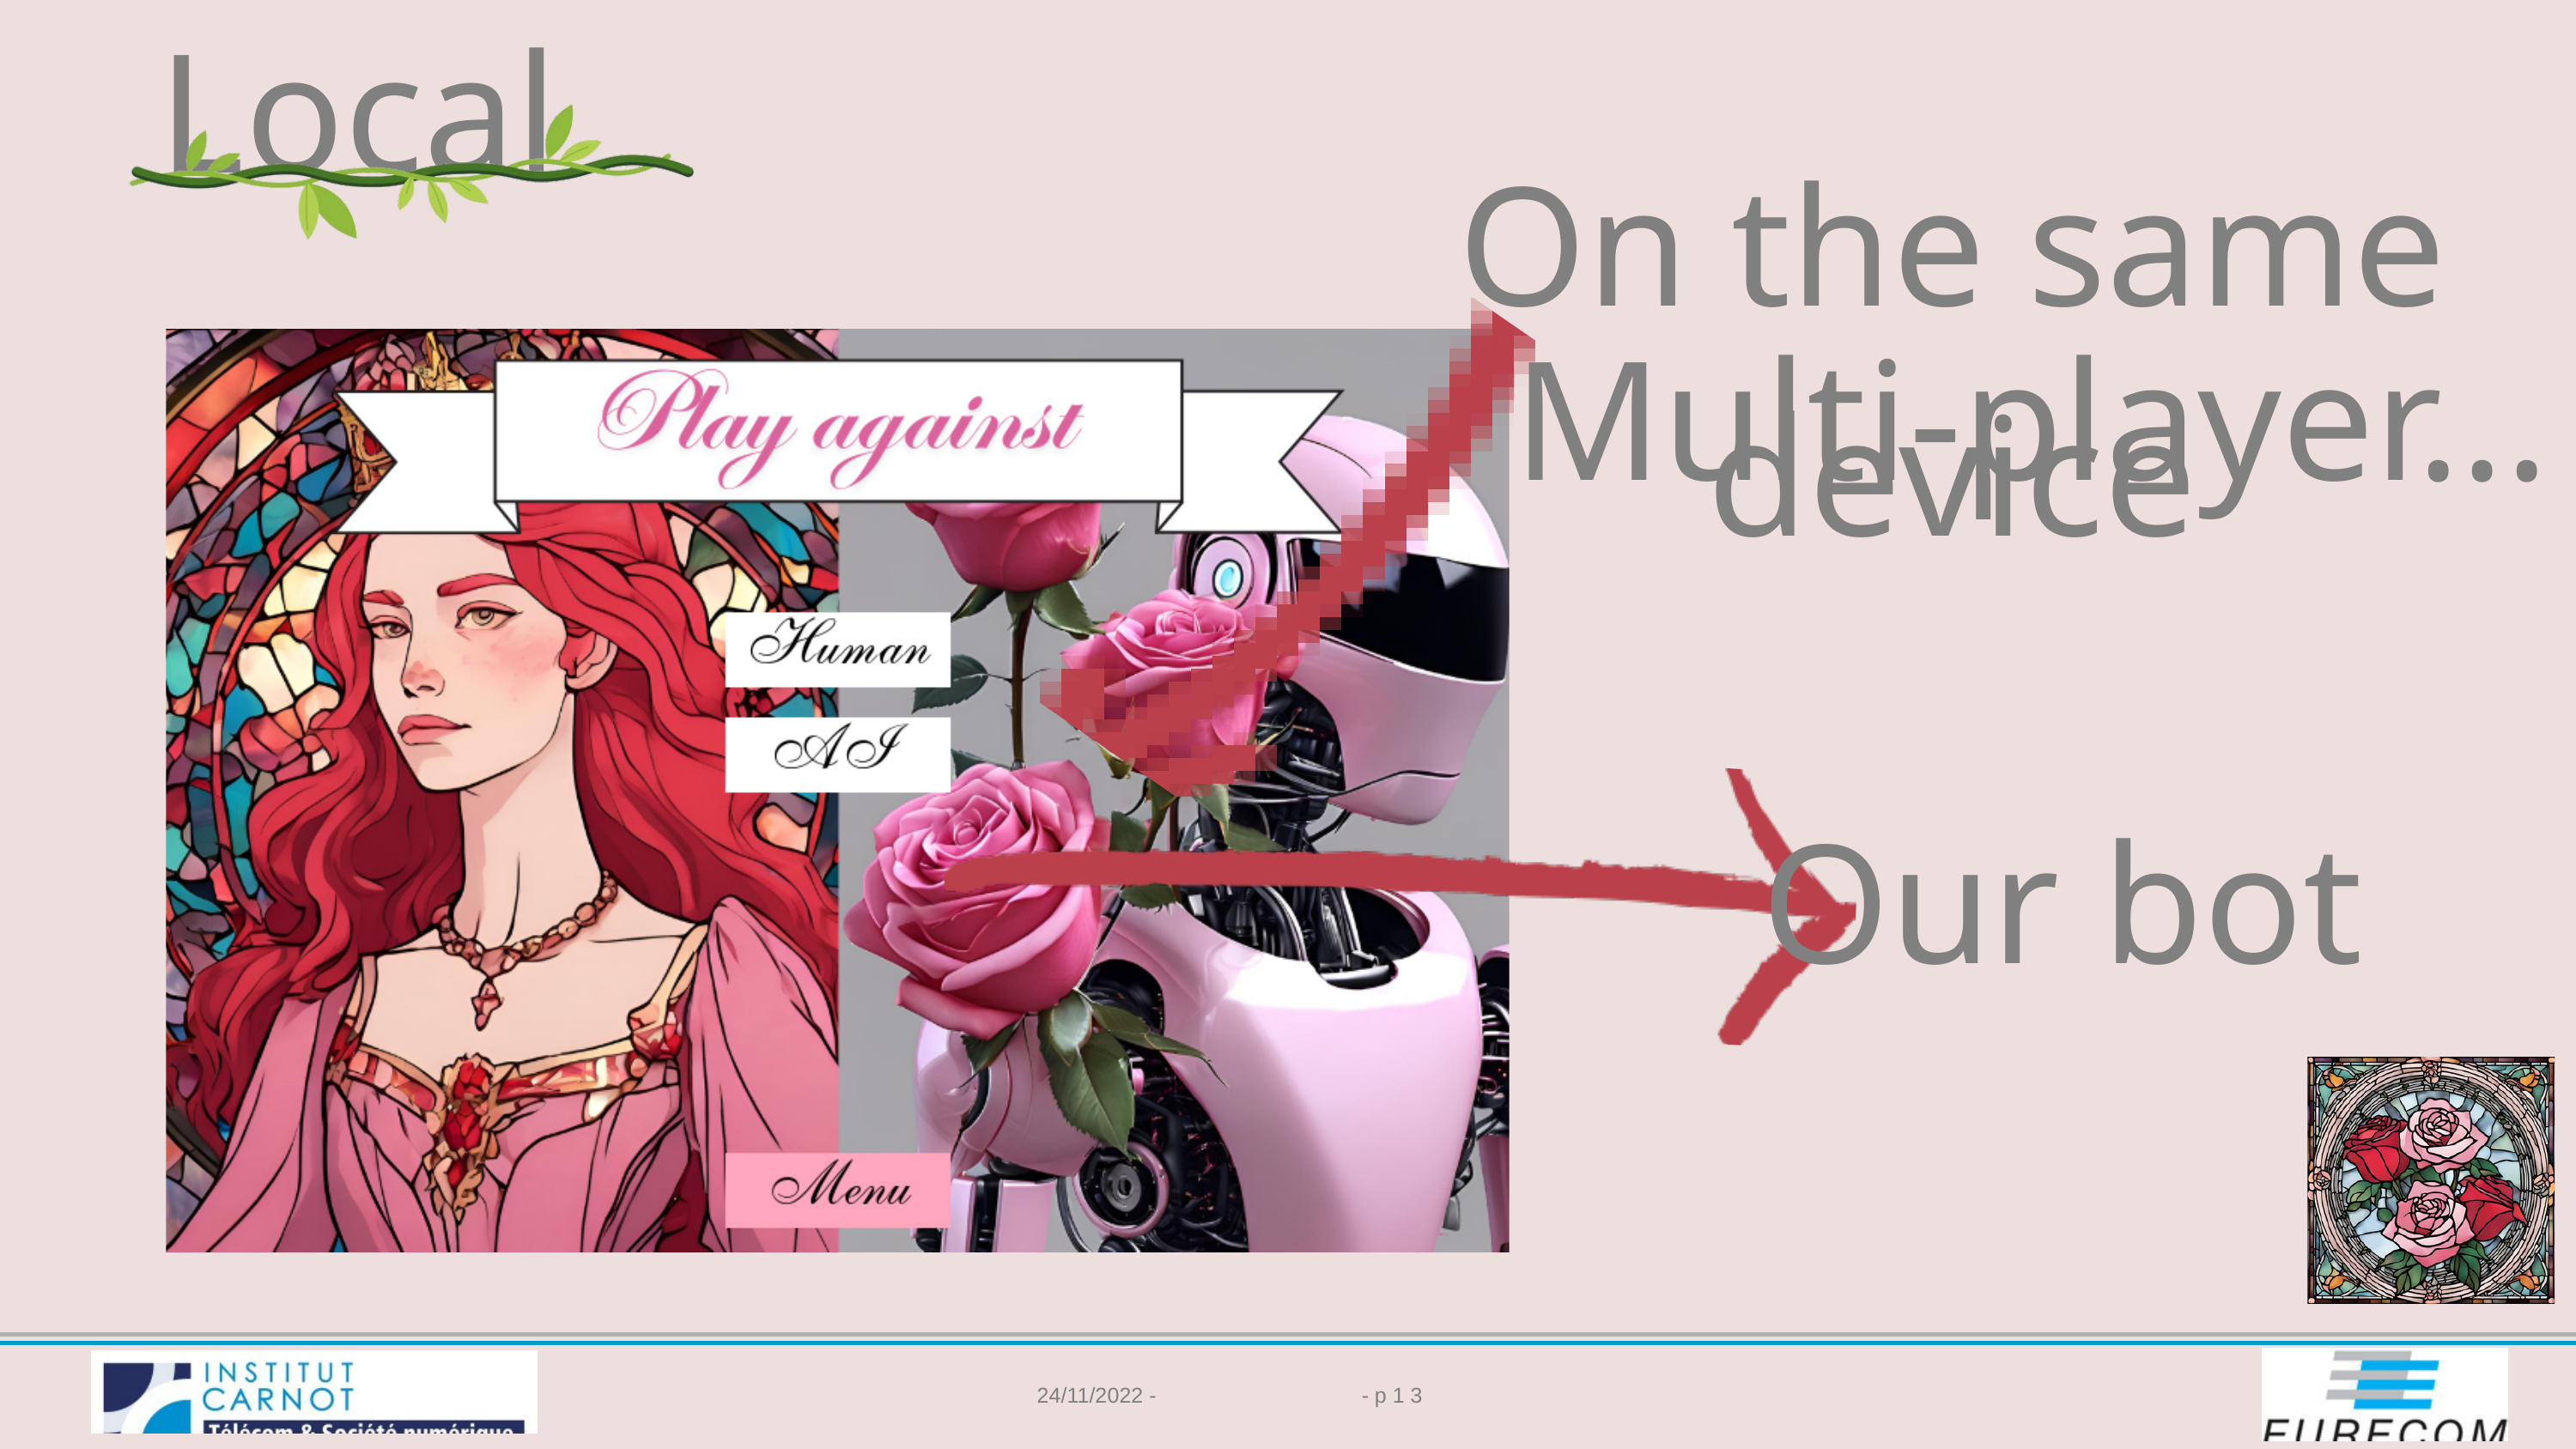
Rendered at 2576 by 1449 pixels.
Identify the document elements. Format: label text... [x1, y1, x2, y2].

text_box [91, 1354, 538, 1434]
text_box [997, 327, 1442, 848]
text_box [2261, 1354, 2508, 1441]
text_box [938, 724, 1851, 1052]
text_box - p 1 3 [1361, 1381, 1539, 1408]
text_box [91, 98, 762, 252]
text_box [0, 1332, 2576, 1337]
text_box [2307, 1057, 2555, 1304]
text_box [166, 329, 1510, 1252]
text_box Local [0, 0, 1075, 207]
text_box 24/11/2022 - [1036, 1381, 1315, 1408]
text_box Multi-player... [1315, 282, 2576, 513]
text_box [0, 1340, 2576, 1345]
text_box On the same device [1236, 108, 2576, 570]
text_box Our bot [1570, 766, 2555, 997]
